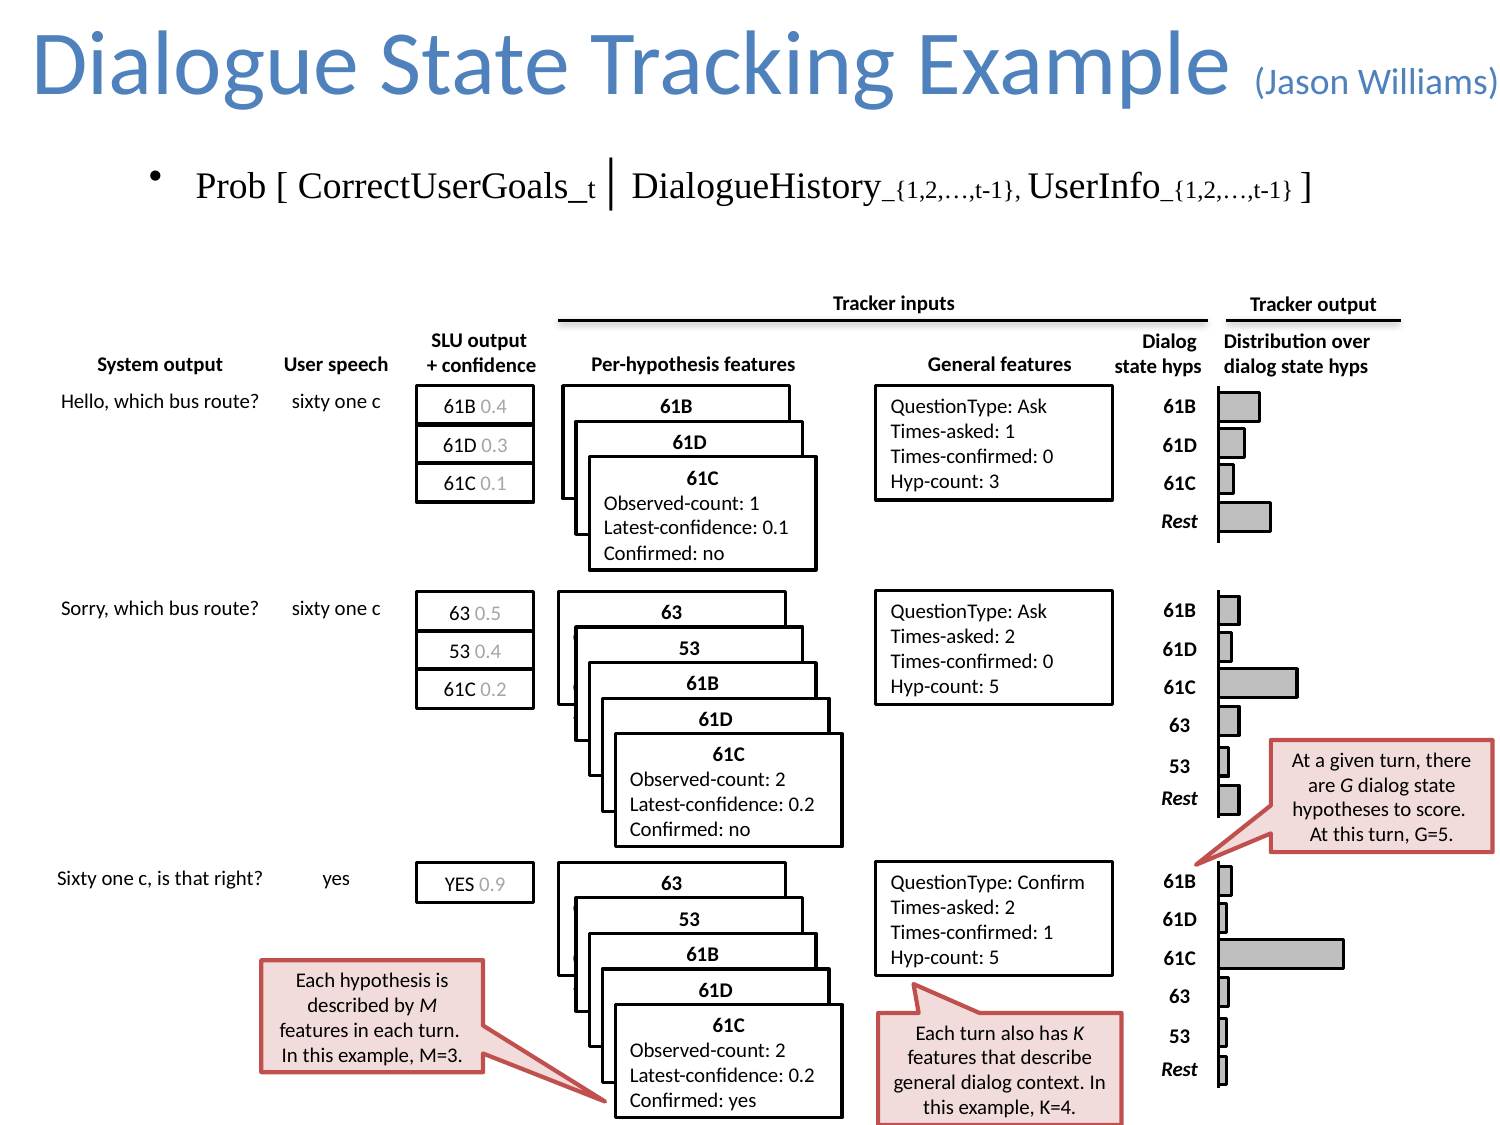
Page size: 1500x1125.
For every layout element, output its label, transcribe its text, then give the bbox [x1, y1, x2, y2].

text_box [16, 282, 1493, 1125]
text_box Dialogue State Tracking Example (Jason Williams) [16, 0, 1500, 121]
text_box Prob [ CorrectUserGoals_t | DialogueHistory_{1,2,…,t-1}, UserInfo_{1,2,…,t-1} ] [59, 132, 1367, 218]
